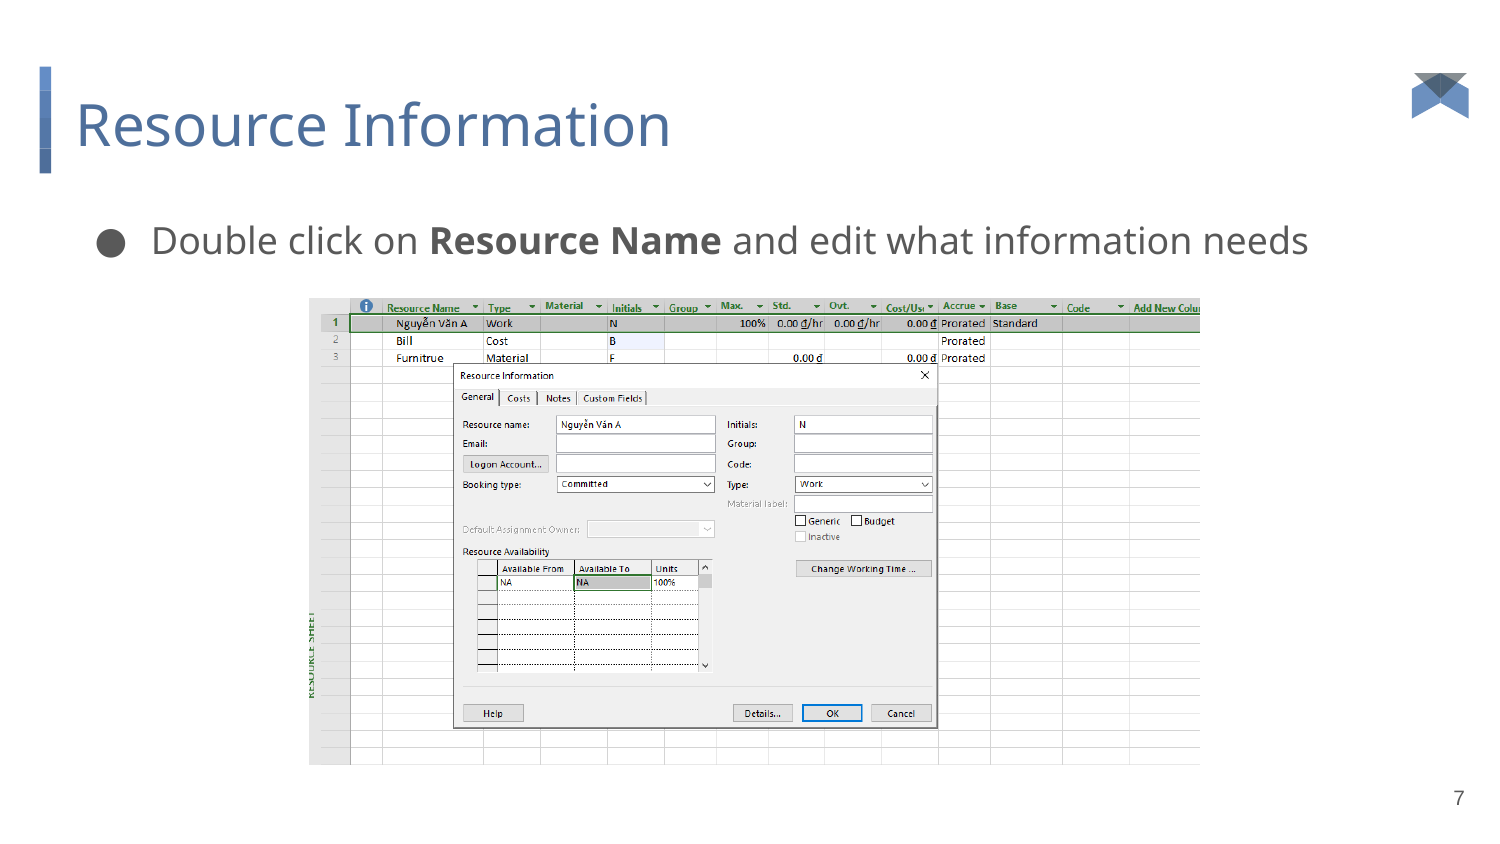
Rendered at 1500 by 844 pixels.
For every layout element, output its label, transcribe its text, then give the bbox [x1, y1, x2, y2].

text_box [1417, 67, 1464, 125]
title Resource Information [60, 72, 1449, 167]
slide_number 7 [1389, 764, 1480, 830]
subtitle Double click on Resource Name and edit what information needs [60, 179, 1449, 738]
picture [309, 298, 1200, 766]
